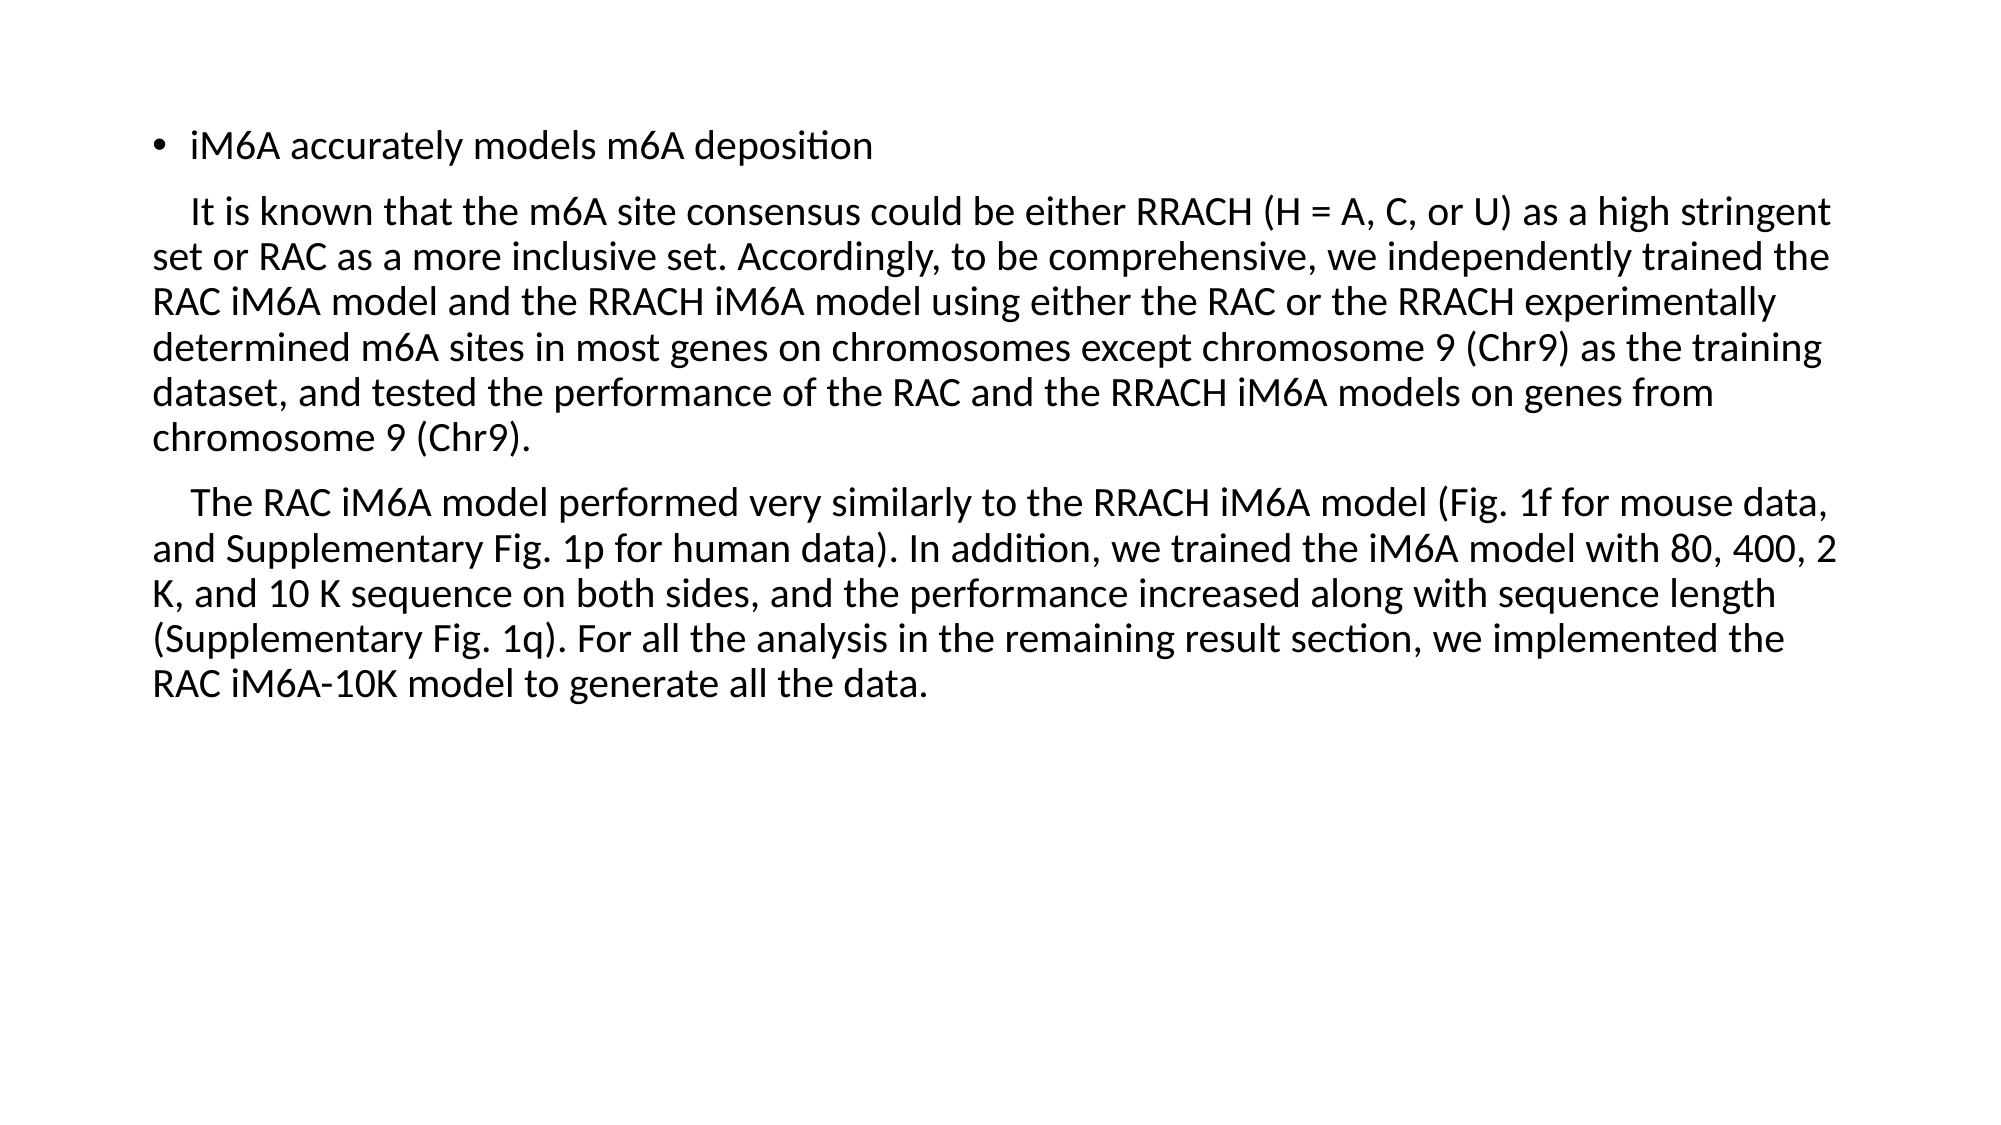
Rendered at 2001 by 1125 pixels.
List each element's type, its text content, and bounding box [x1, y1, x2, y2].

list iM6A accurately models m6A deposition It is known that the m6A site consensus could be either RRACH (H = A, C, or U) as a high stringent set or RAC as a more inclusive set. Accordingly, to be comprehensive, we independently trained the RAC iM6A model and the RRACH iM6A model using either the RAC or the RRACH experimentally determined m6A sites in most genes on chromosomes except chromosome 9 (Chr9) as the training dataset, and tested the performance of the RAC and the RRACH iM6A models on genes from chromosome 9 (Chr9). The RAC iM6A model performed very similarly to the RRACH iM6A model (Fig. 1f for mouse data, and Supplementary Fig. 1p for human data). In addition, we trained the iM6A model with 80, 400, 2 K, and 10 K sequence on both sides, and the performance increased along with sequence length (Supplementary Fig. 1q). For all the analysis in the remaining result section, we implemented the RAC iM6A-10K model to generate all the data. [137, 116, 1863, 1009]
